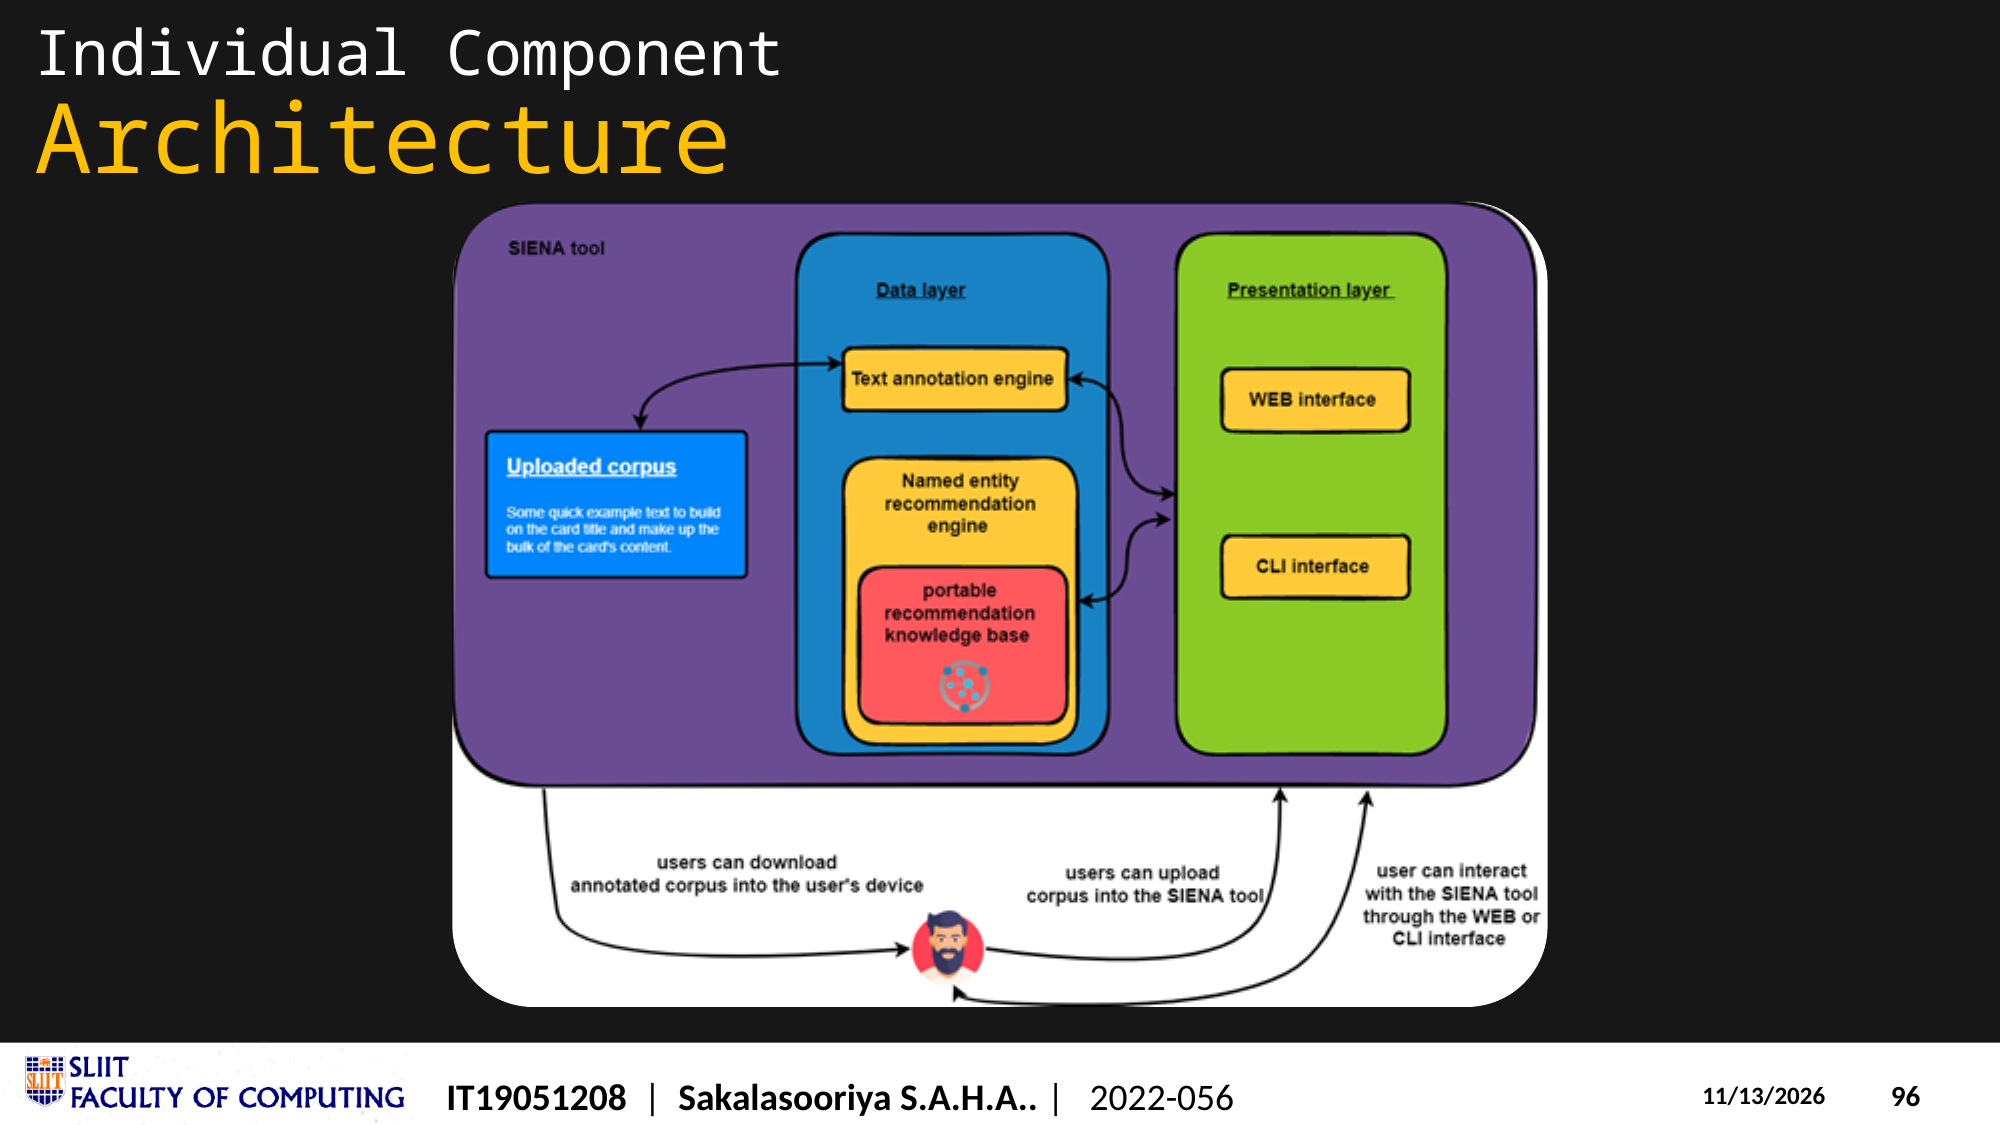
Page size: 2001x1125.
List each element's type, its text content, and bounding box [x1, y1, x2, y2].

title Individual Component Architecture [19, 12, 1745, 202]
picture [452, 201, 1548, 1007]
picture [0, 1045, 413, 1125]
